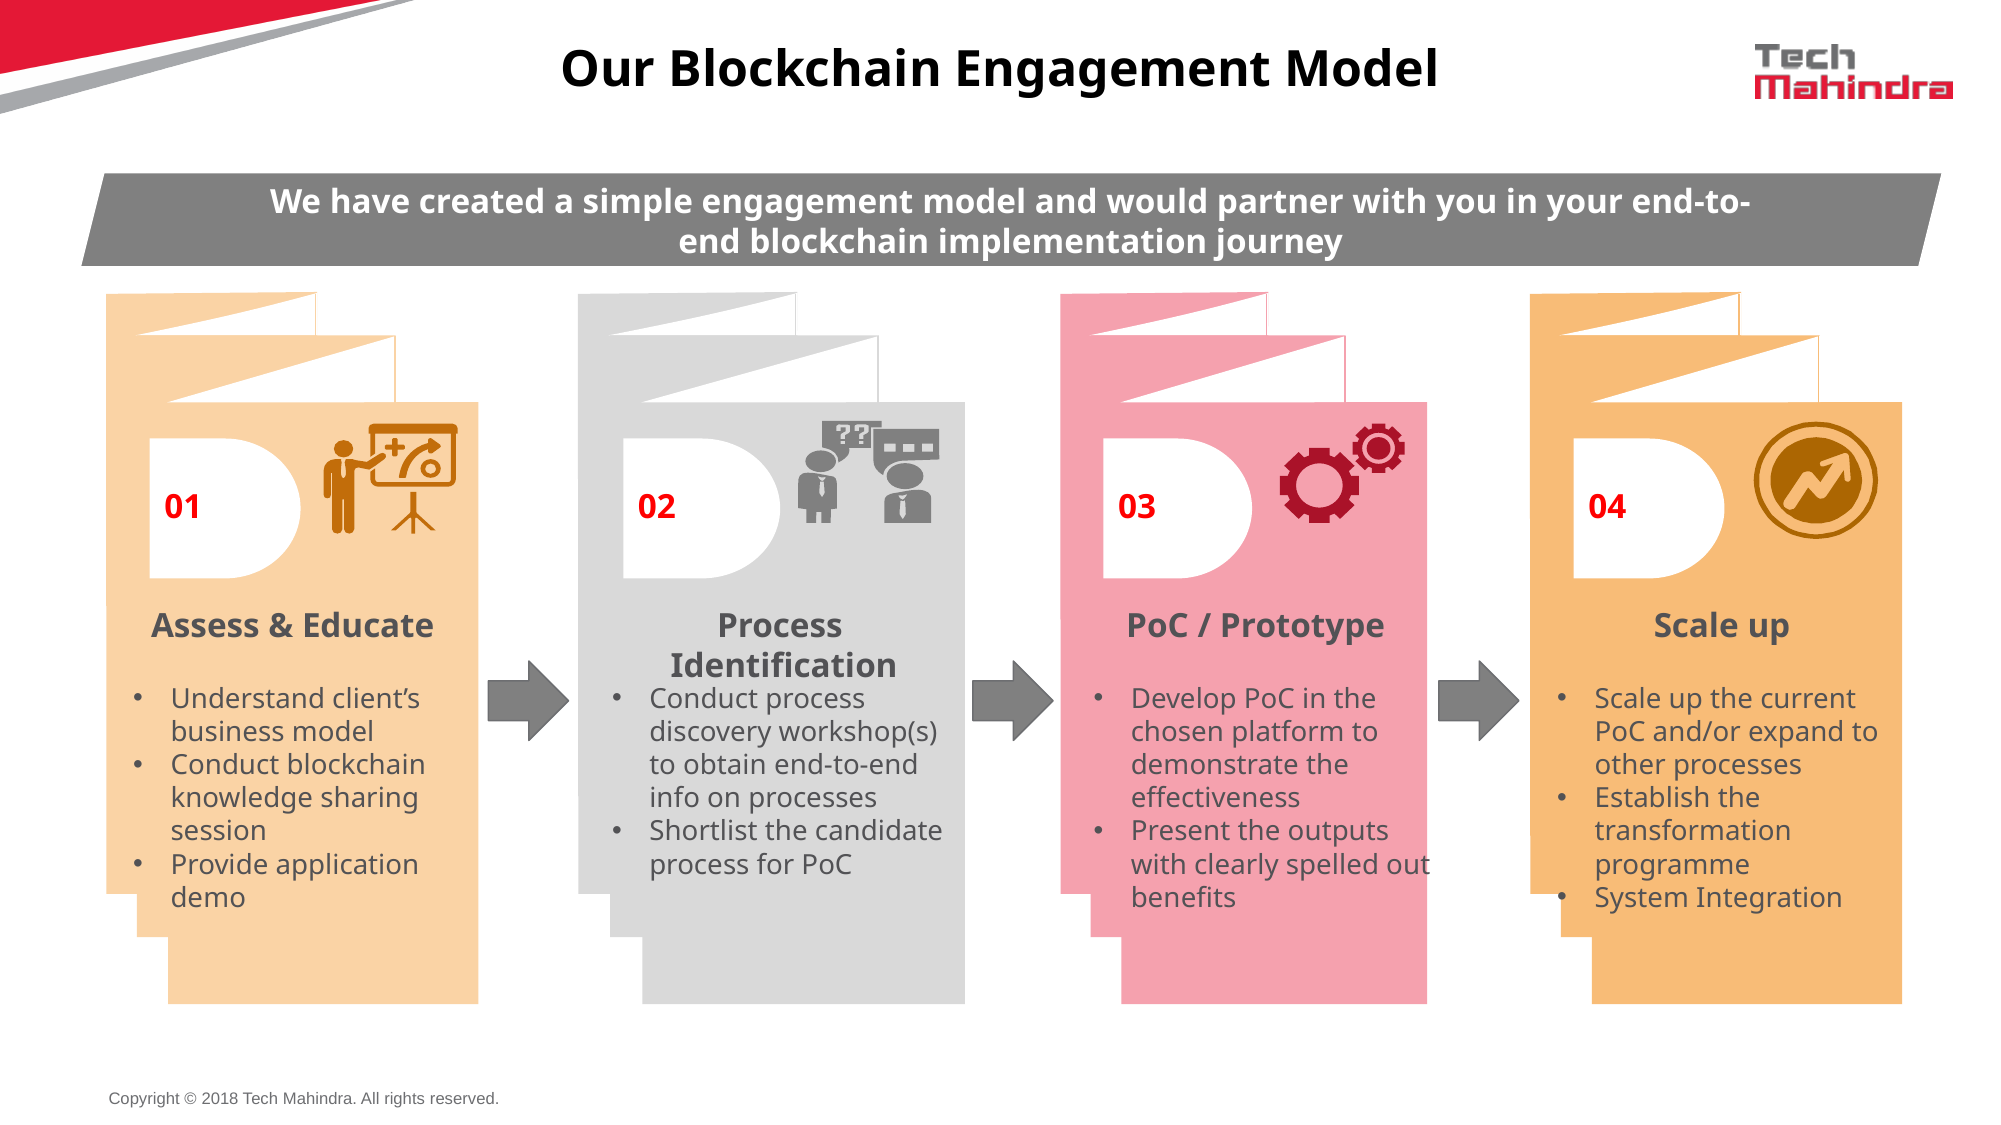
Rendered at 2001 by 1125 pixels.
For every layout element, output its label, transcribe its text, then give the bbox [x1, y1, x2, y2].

text_box [980, 660, 1054, 742]
picture [1755, 43, 1953, 100]
picture [0, 0, 418, 114]
text_box Our Blockchain Engagement Model [545, 29, 1455, 104]
text_box We have created a simple engagement model and would partner with you in your end-to-end blockchain implementation journey [79, 171, 1944, 268]
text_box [1529, 291, 1903, 1005]
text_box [1060, 291, 1459, 1005]
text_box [105, 291, 504, 1005]
text_box [1463, 660, 1520, 742]
text_box [508, 660, 570, 742]
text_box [577, 291, 976, 1005]
